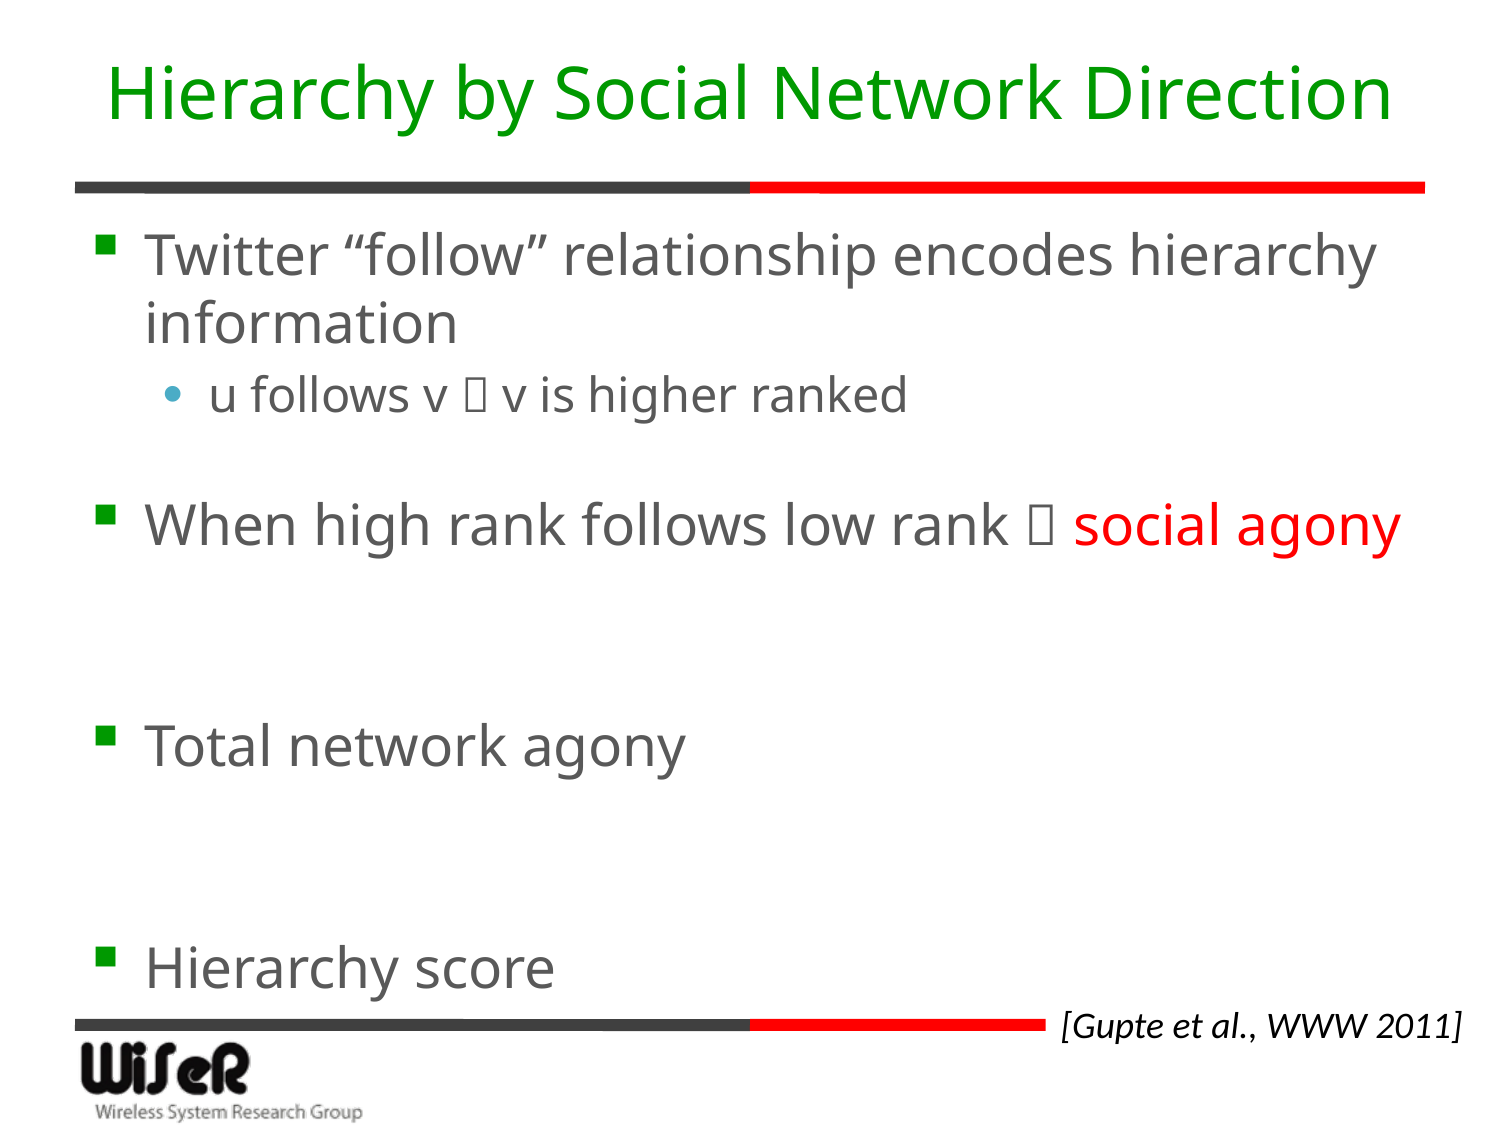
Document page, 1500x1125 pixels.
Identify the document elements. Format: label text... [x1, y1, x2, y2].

title Hierarchy by Social Network Direction [74, 24, 1426, 156]
picture [75, 1021, 363, 1125]
text_box [Gupte et al., WWW 2011] [1045, 993, 1478, 1054]
